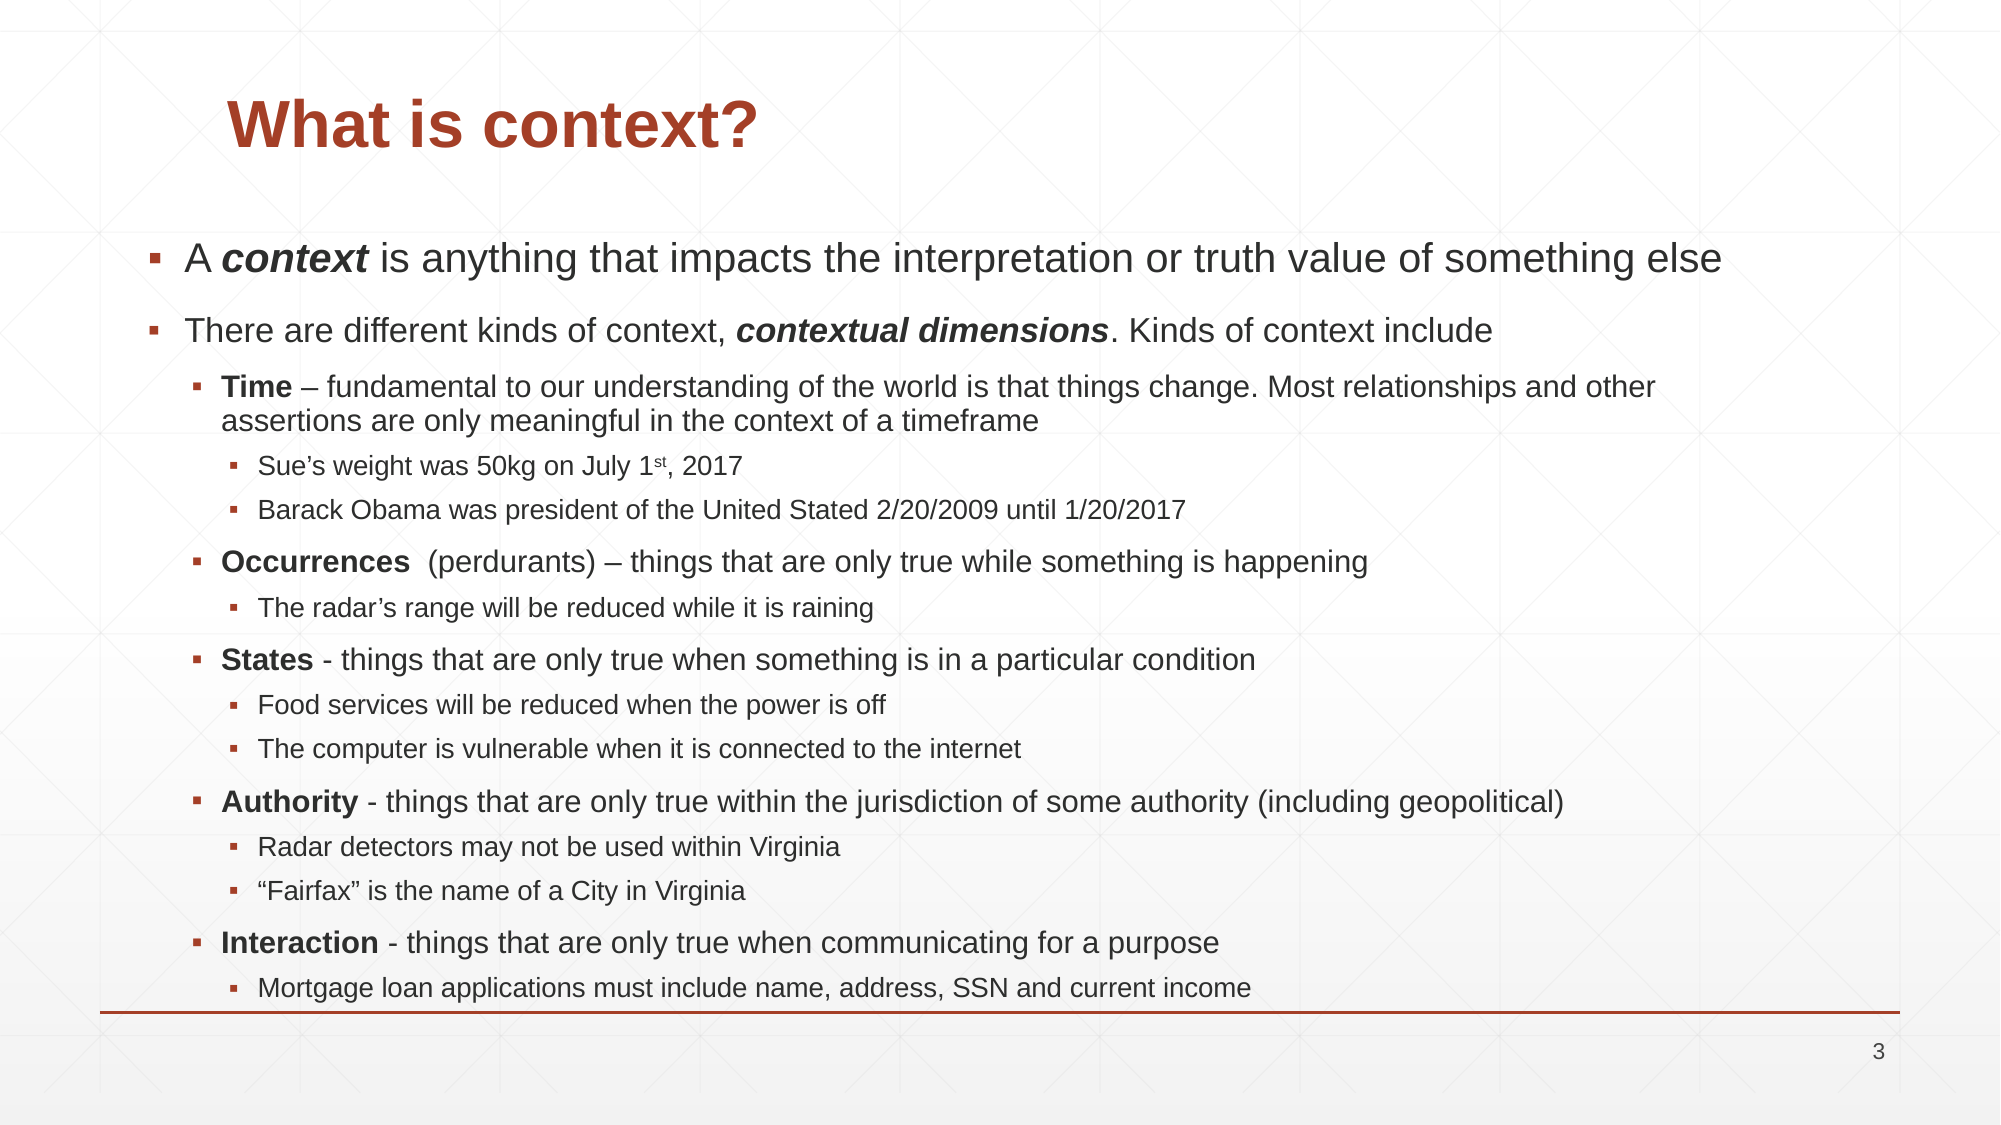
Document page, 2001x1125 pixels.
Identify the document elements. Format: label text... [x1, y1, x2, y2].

slide_number 3 [1749, 1031, 1901, 1069]
list A context is anything that impacts the interpretation or truth value of something else There are different kinds of context, contextual dimensions. Kinds of context include Time – fundamental to our understanding of the world is that things change. Most relationships and other assertions are only meaningful in the context of a timeframe Sue’s weight was 50kg on July 1st, 2017 Barack Obama was president of the United Stated 2/20/2009 until 1/20/2017 Occurrences (perdurants) – things that are only true while something is happening The radar’s range will be reduced while it is raining States - things that are only true when something is in a particular condition Food services will be reduced when the power is off The computer is vulnerable when it is connected to the internet Authority - things that are only true within the jurisdiction of some authority (including geopolitical) Radar detectors may not be used within Virginia “Fairfax” is the name of a City in Virginia Interaction - things that are only true when communicating for a purpose Mortgage loan applications must include name, address, SSN and current income [132, 229, 1788, 1018]
title What is context? [212, 82, 1788, 229]
